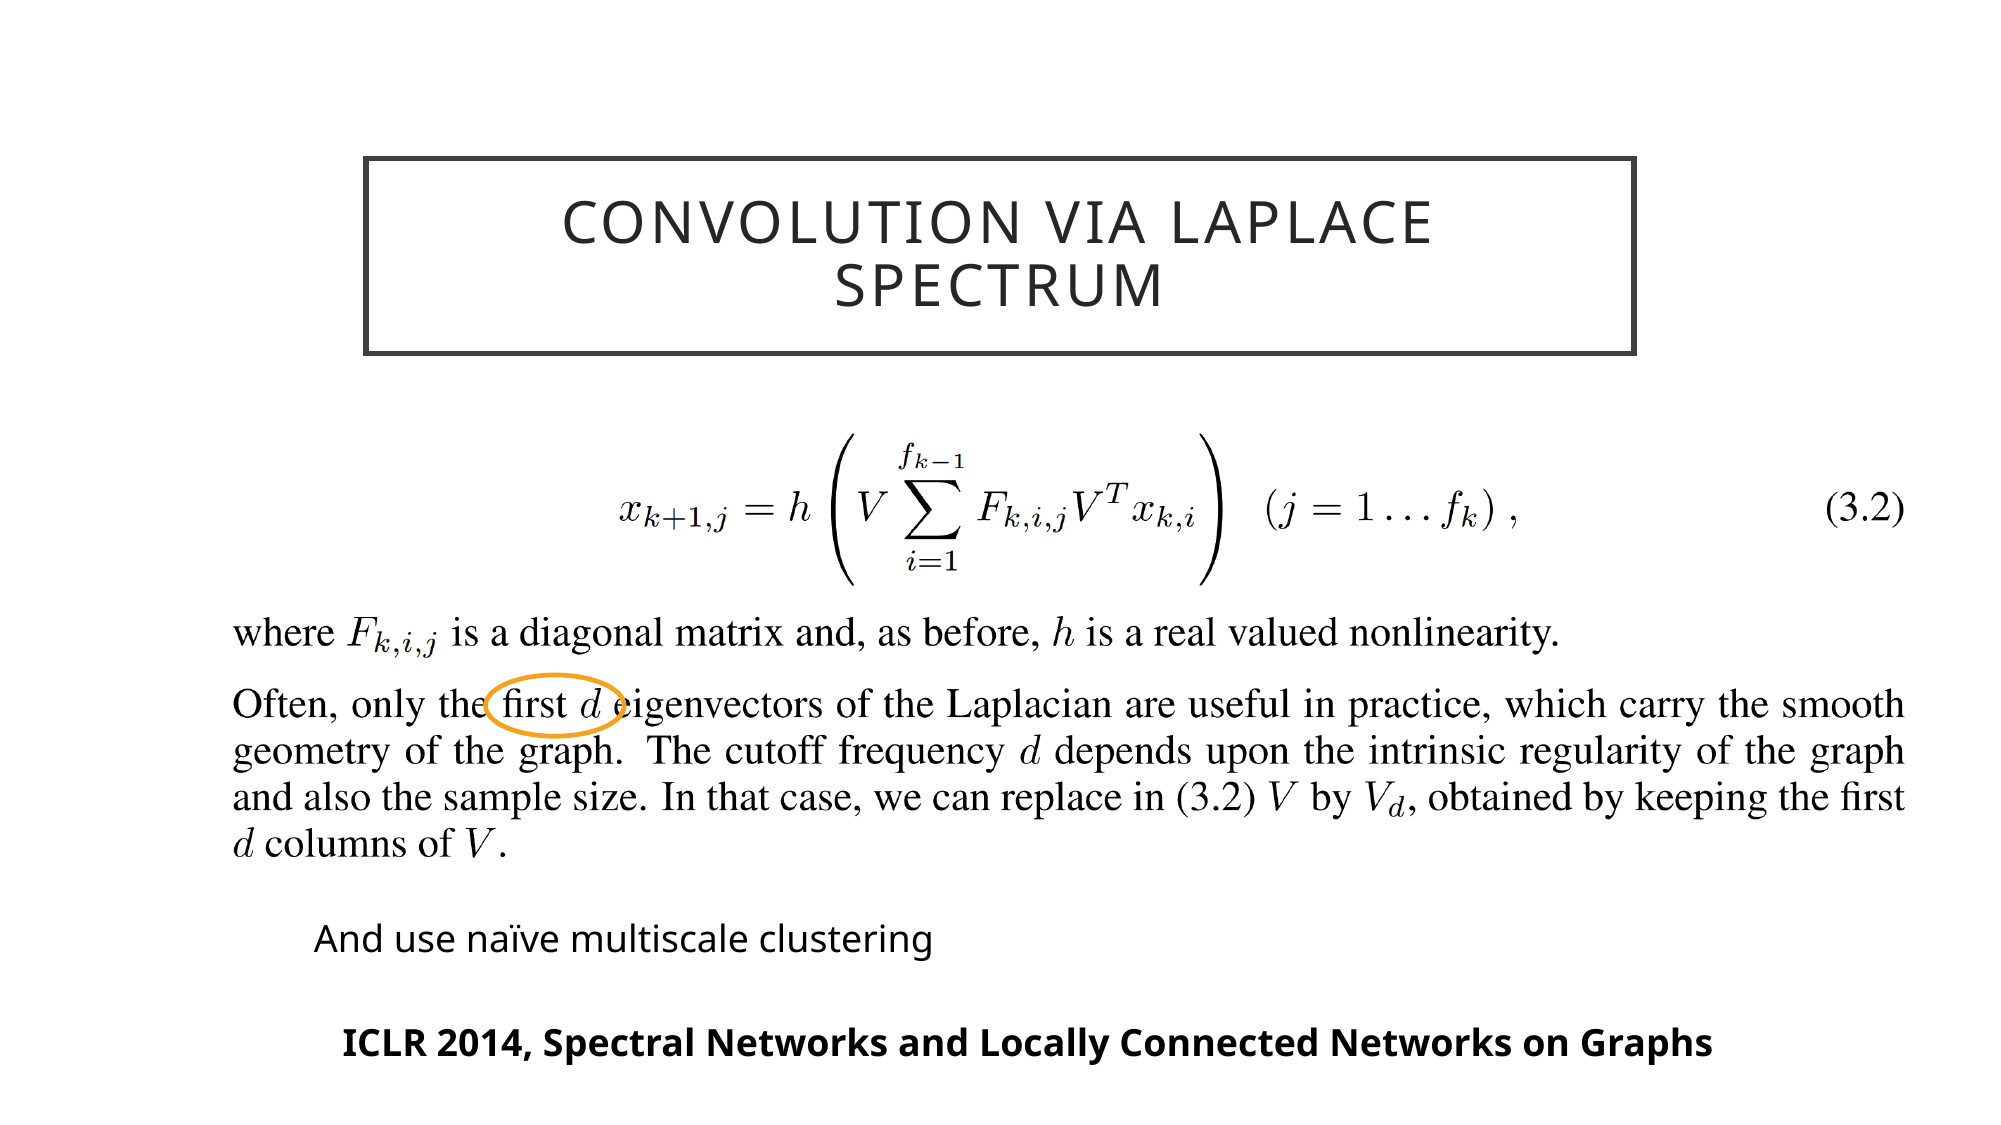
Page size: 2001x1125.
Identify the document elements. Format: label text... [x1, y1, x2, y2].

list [213, 420, 1936, 865]
text_box ICLR 2014, Spectral Networks and Locally Connected Networks on Graphs [327, 1012, 1730, 1072]
text_box And use naïve multiscale clustering [299, 908, 950, 968]
title Convolution via Laplace Spectrum [363, 156, 1637, 356]
